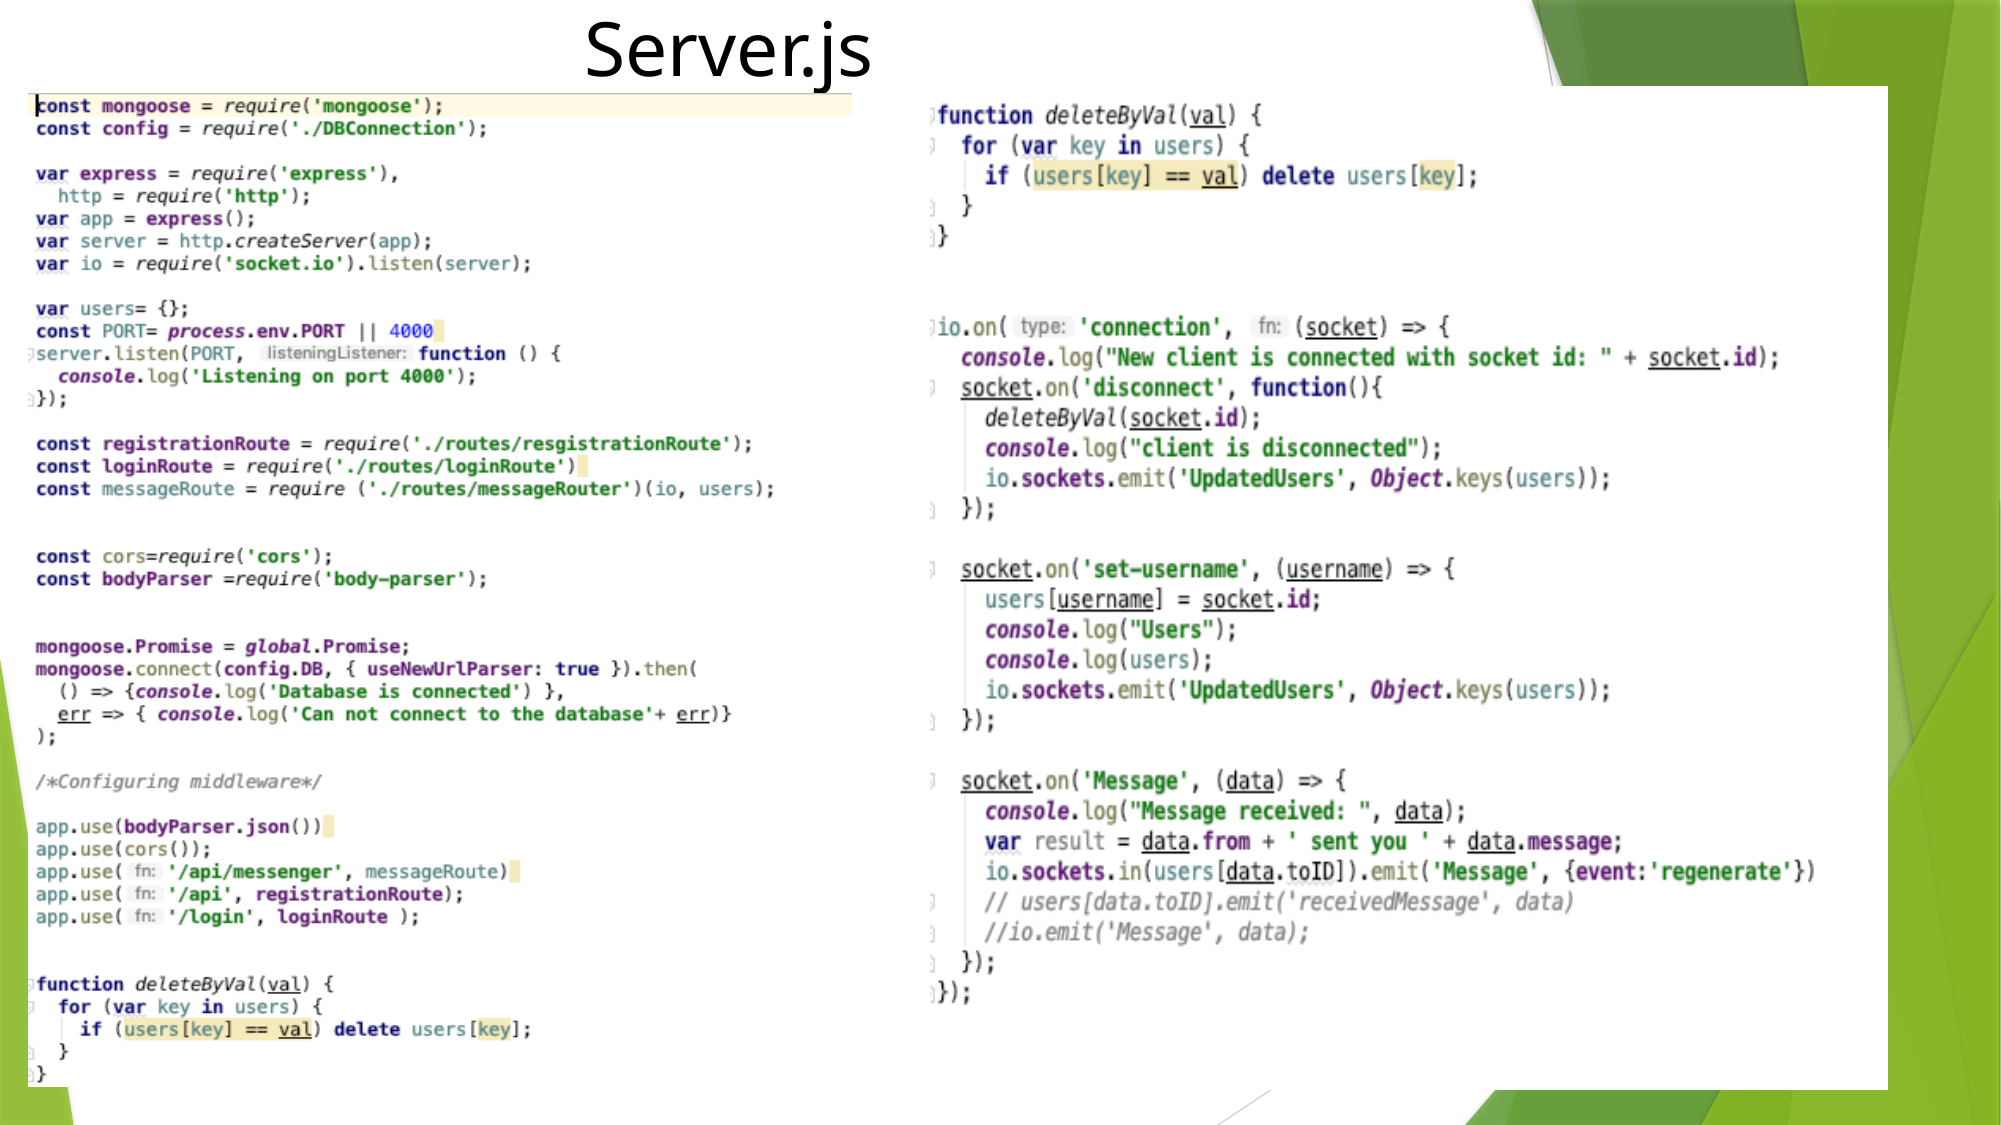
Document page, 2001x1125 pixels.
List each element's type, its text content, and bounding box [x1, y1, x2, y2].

title Server.js [569, 0, 1980, 211]
picture [28, 92, 853, 1087]
picture [929, 85, 1889, 1091]
